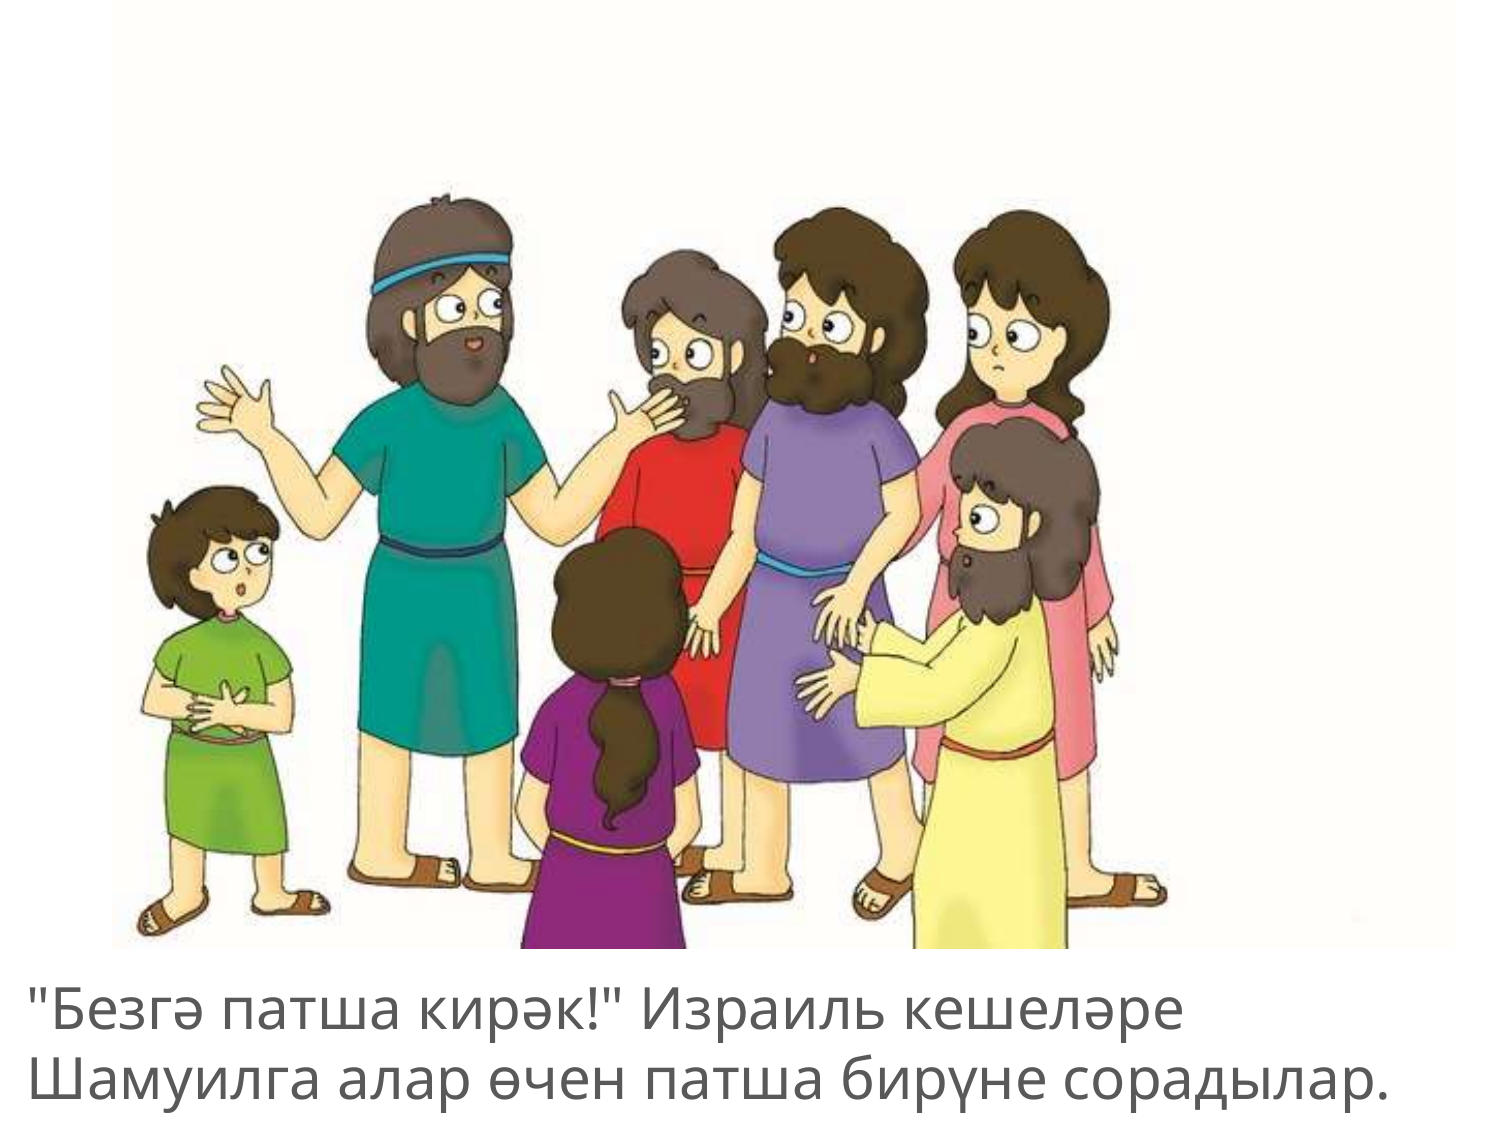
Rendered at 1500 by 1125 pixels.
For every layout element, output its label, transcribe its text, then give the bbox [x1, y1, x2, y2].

text_box "Безгә патша кирәк!" Израиль кешеләре Шамуилга алар өчен патша бирүне сорадылар. [11, 964, 1483, 1119]
picture [111, 0, 1455, 950]
